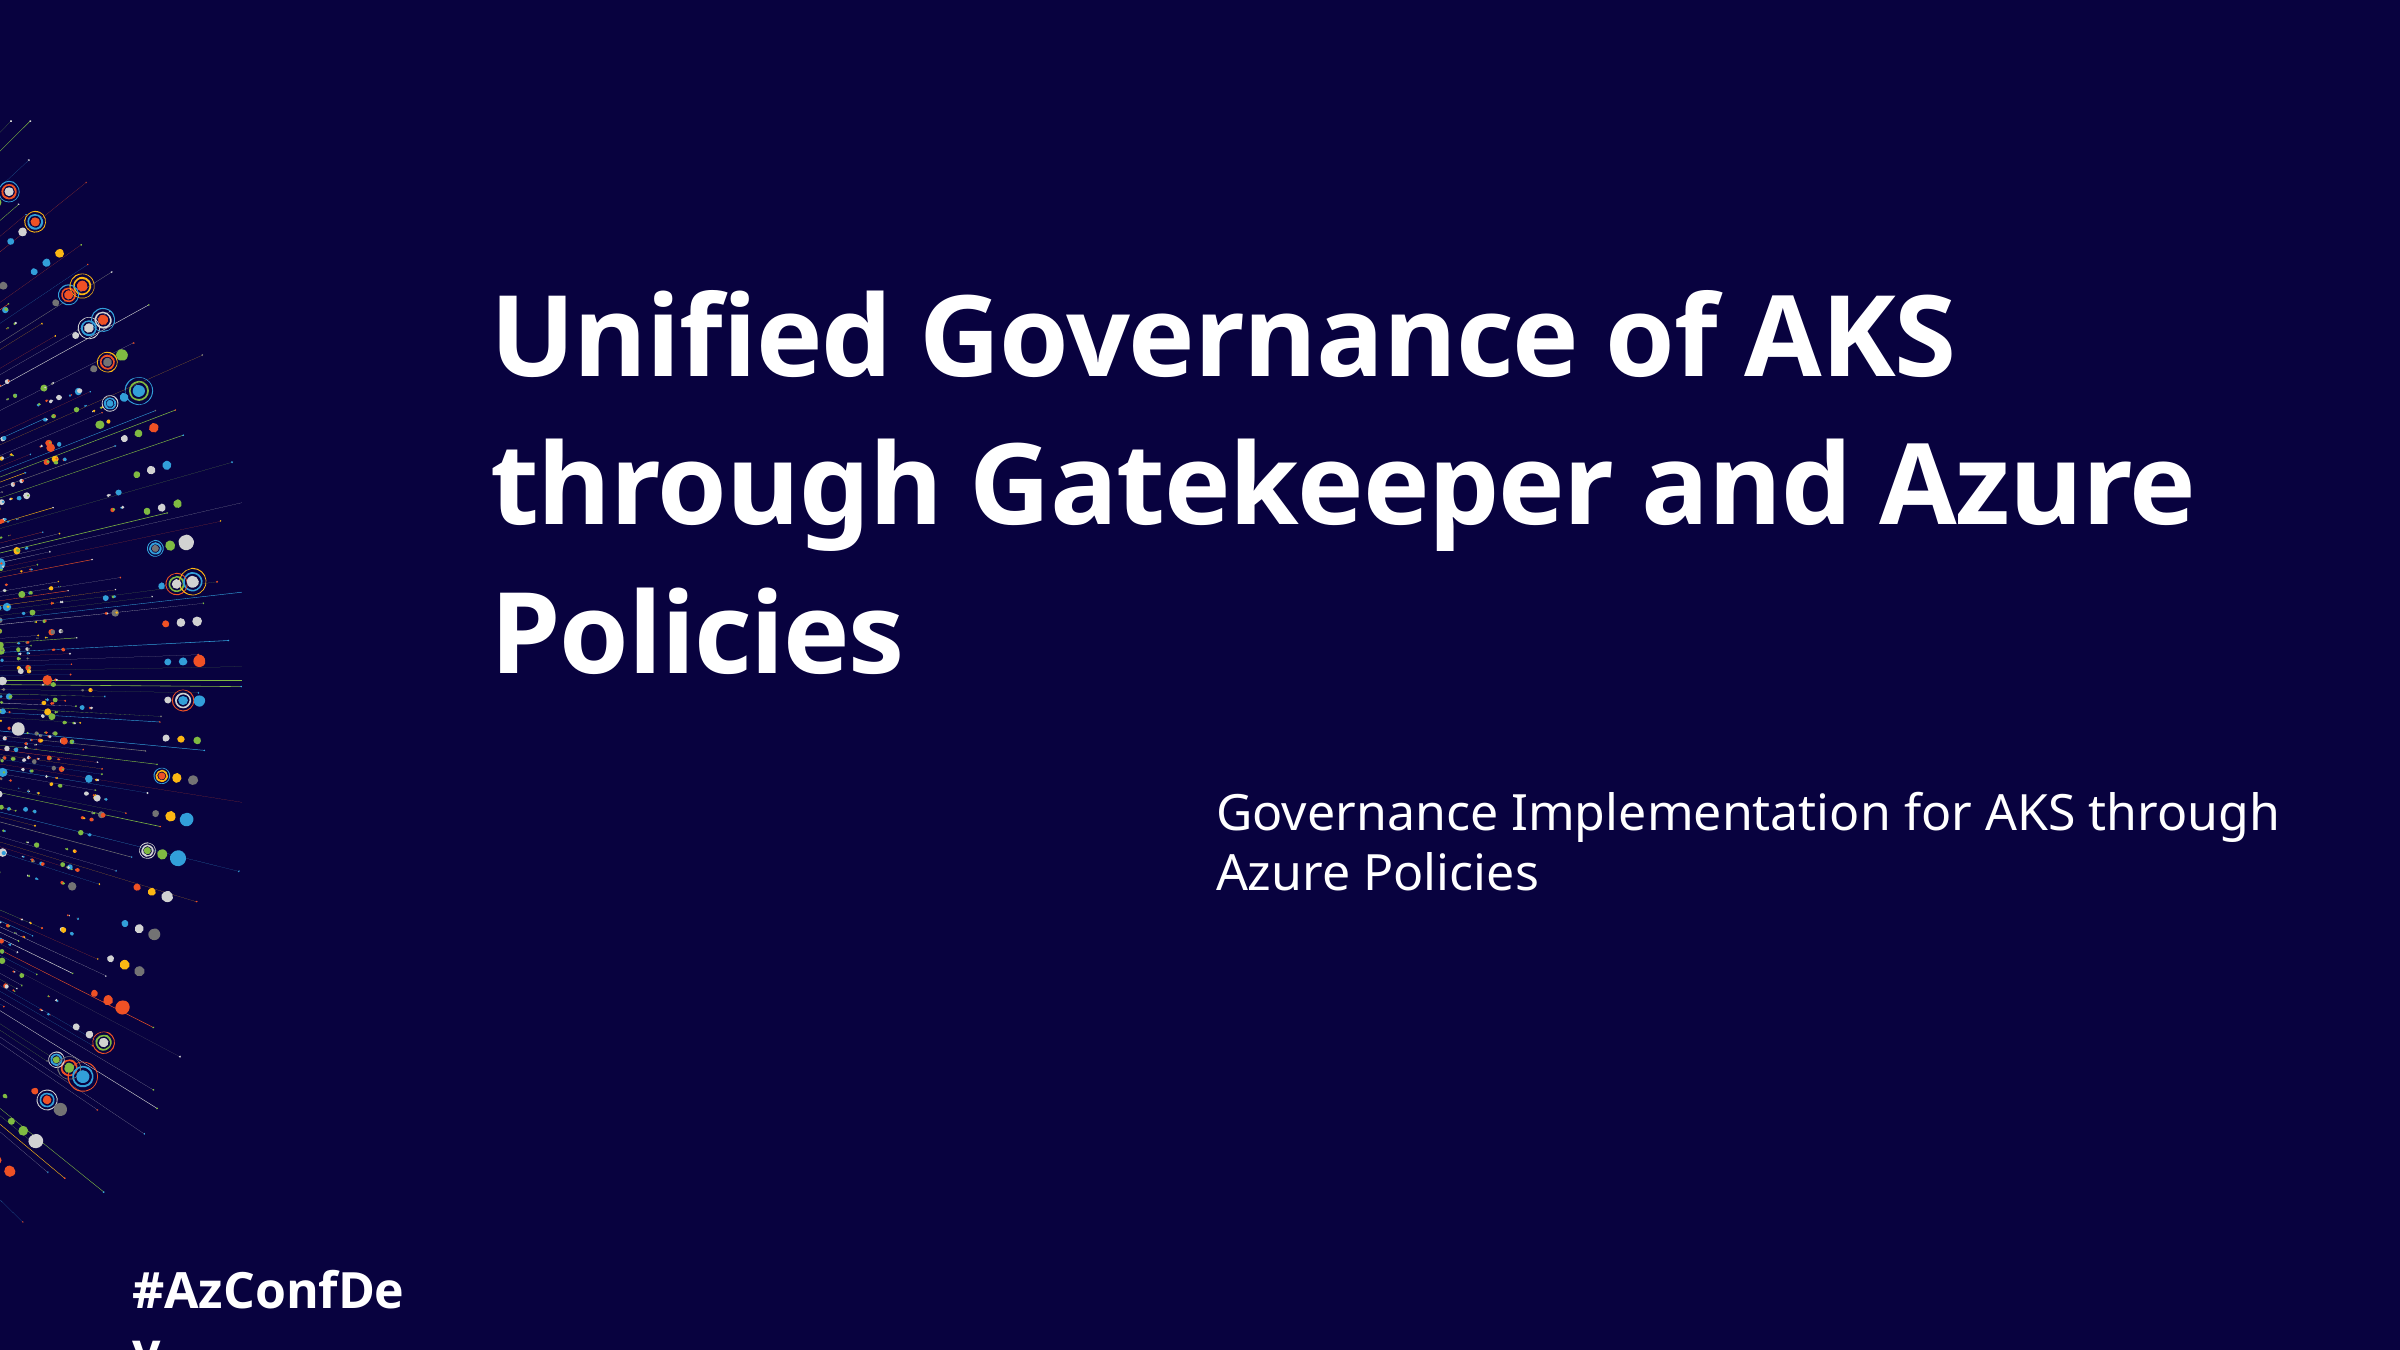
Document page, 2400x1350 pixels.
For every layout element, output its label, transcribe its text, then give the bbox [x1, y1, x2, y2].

list Governance Implementation for AKS through Azure Policies [1216, 779, 2291, 922]
title Unified Governance of AKS through Gatekeeper and Azure Policies [490, 257, 2291, 696]
